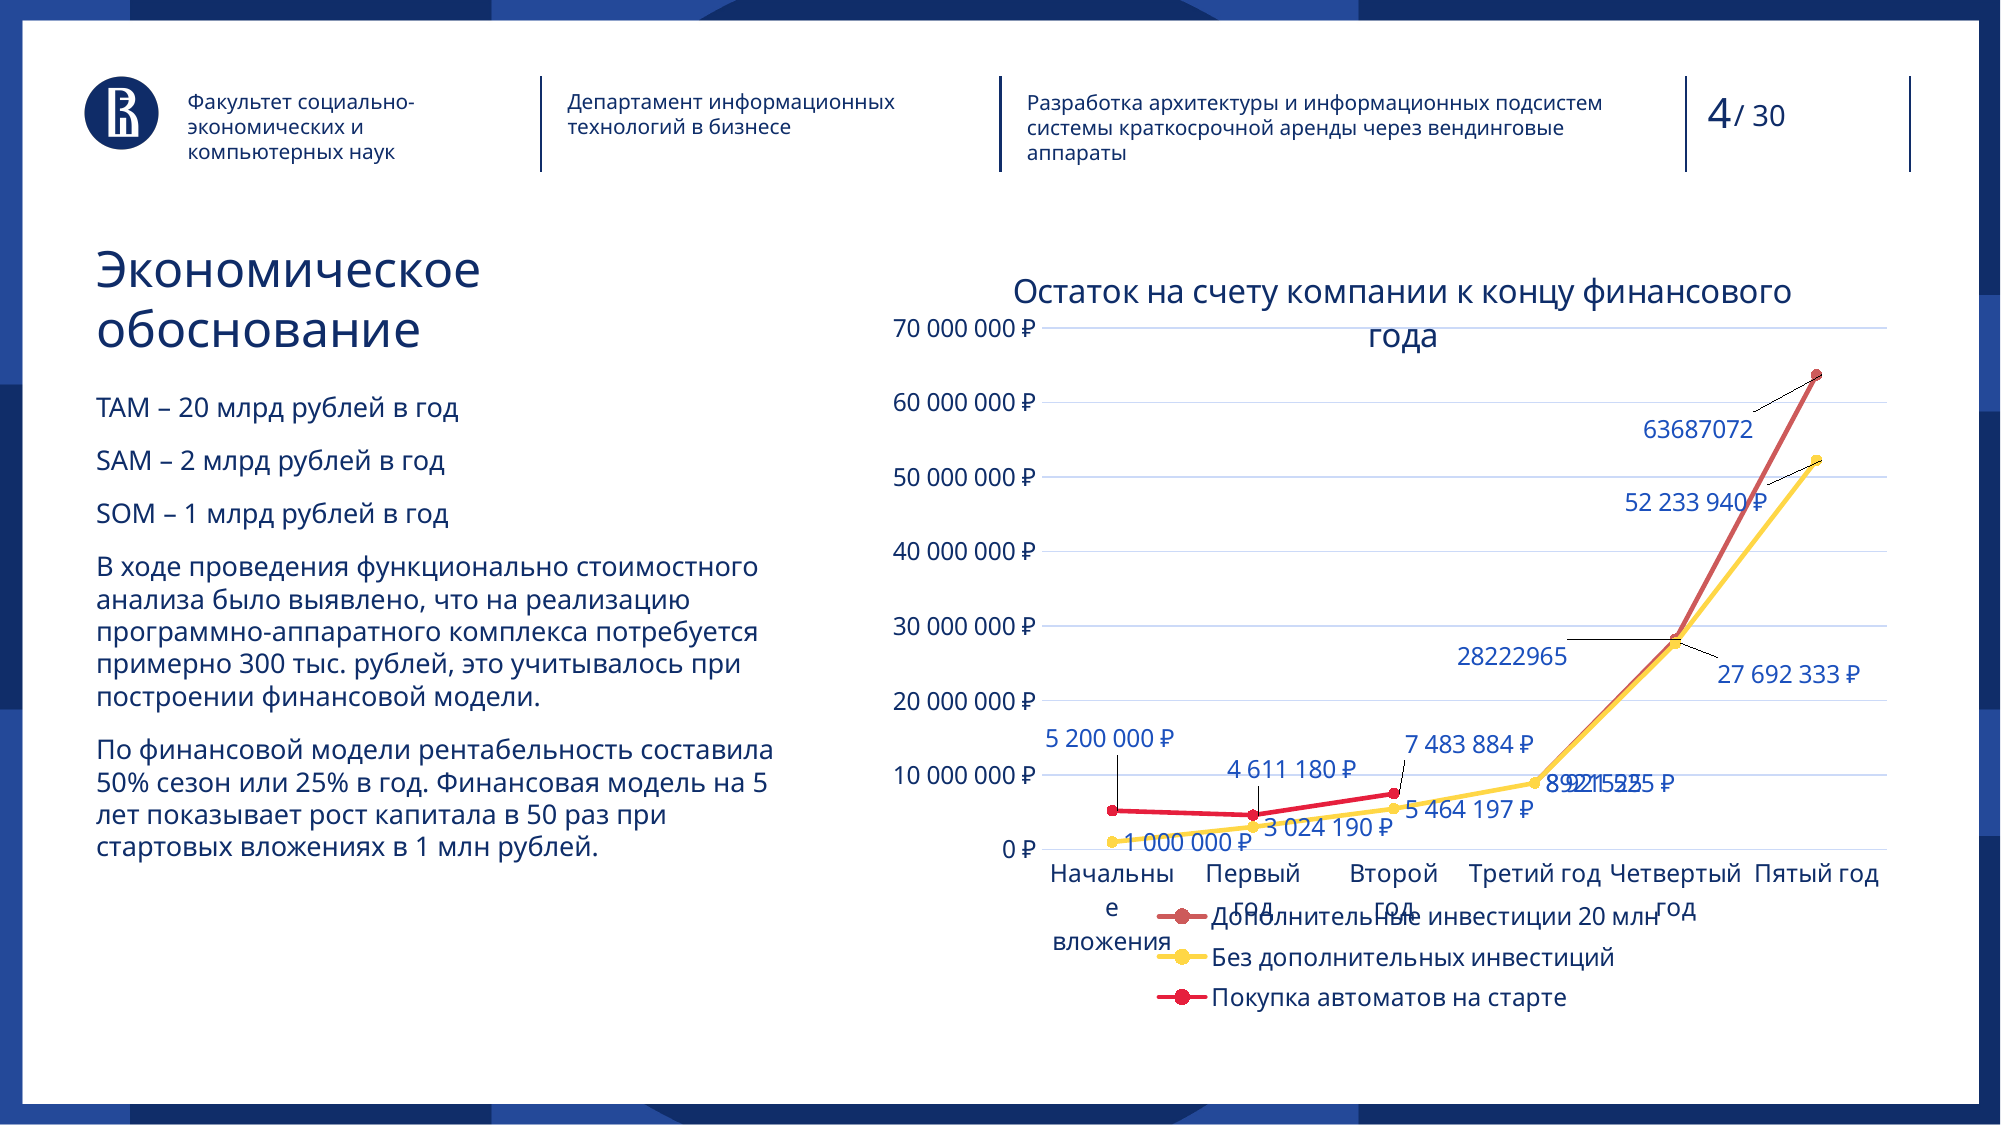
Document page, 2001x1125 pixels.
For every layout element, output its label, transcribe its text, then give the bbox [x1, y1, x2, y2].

list TAM – 20 млрд рублей в год SAM – 2 млрд рублей в год SOM – 1 млрд рублей в год В ходе проведения функционально стоимостного анализа было выявлено, что на реализацию программно-аппаратного комплекса потребуется примерно 300 тыс. рублей, это учитывалось при построении финансовой модели. По финансовой модели рентабельность составила 50% сезон или 25% в год. Финансовая модель на 5 лет показывает рост капитала в 50 раз при стартовых вложениях в 1 млн рублей. [96, 390, 806, 994]
picture [0, 0, 2001, 1125]
title Экономическое обоснование [96, 237, 806, 365]
list Департамент информационных технологий в бизнесе [567, 88, 941, 156]
list Разработка архитектуры и информационных подсистем системы краткосрочной аренды через вендинговые аппараты [1026, 90, 1605, 157]
list Факультет социально-экономических и компьютерных наук [187, 88, 525, 157]
chart [892, 242, 1910, 1021]
text_box / 30 [1719, 89, 1898, 140]
